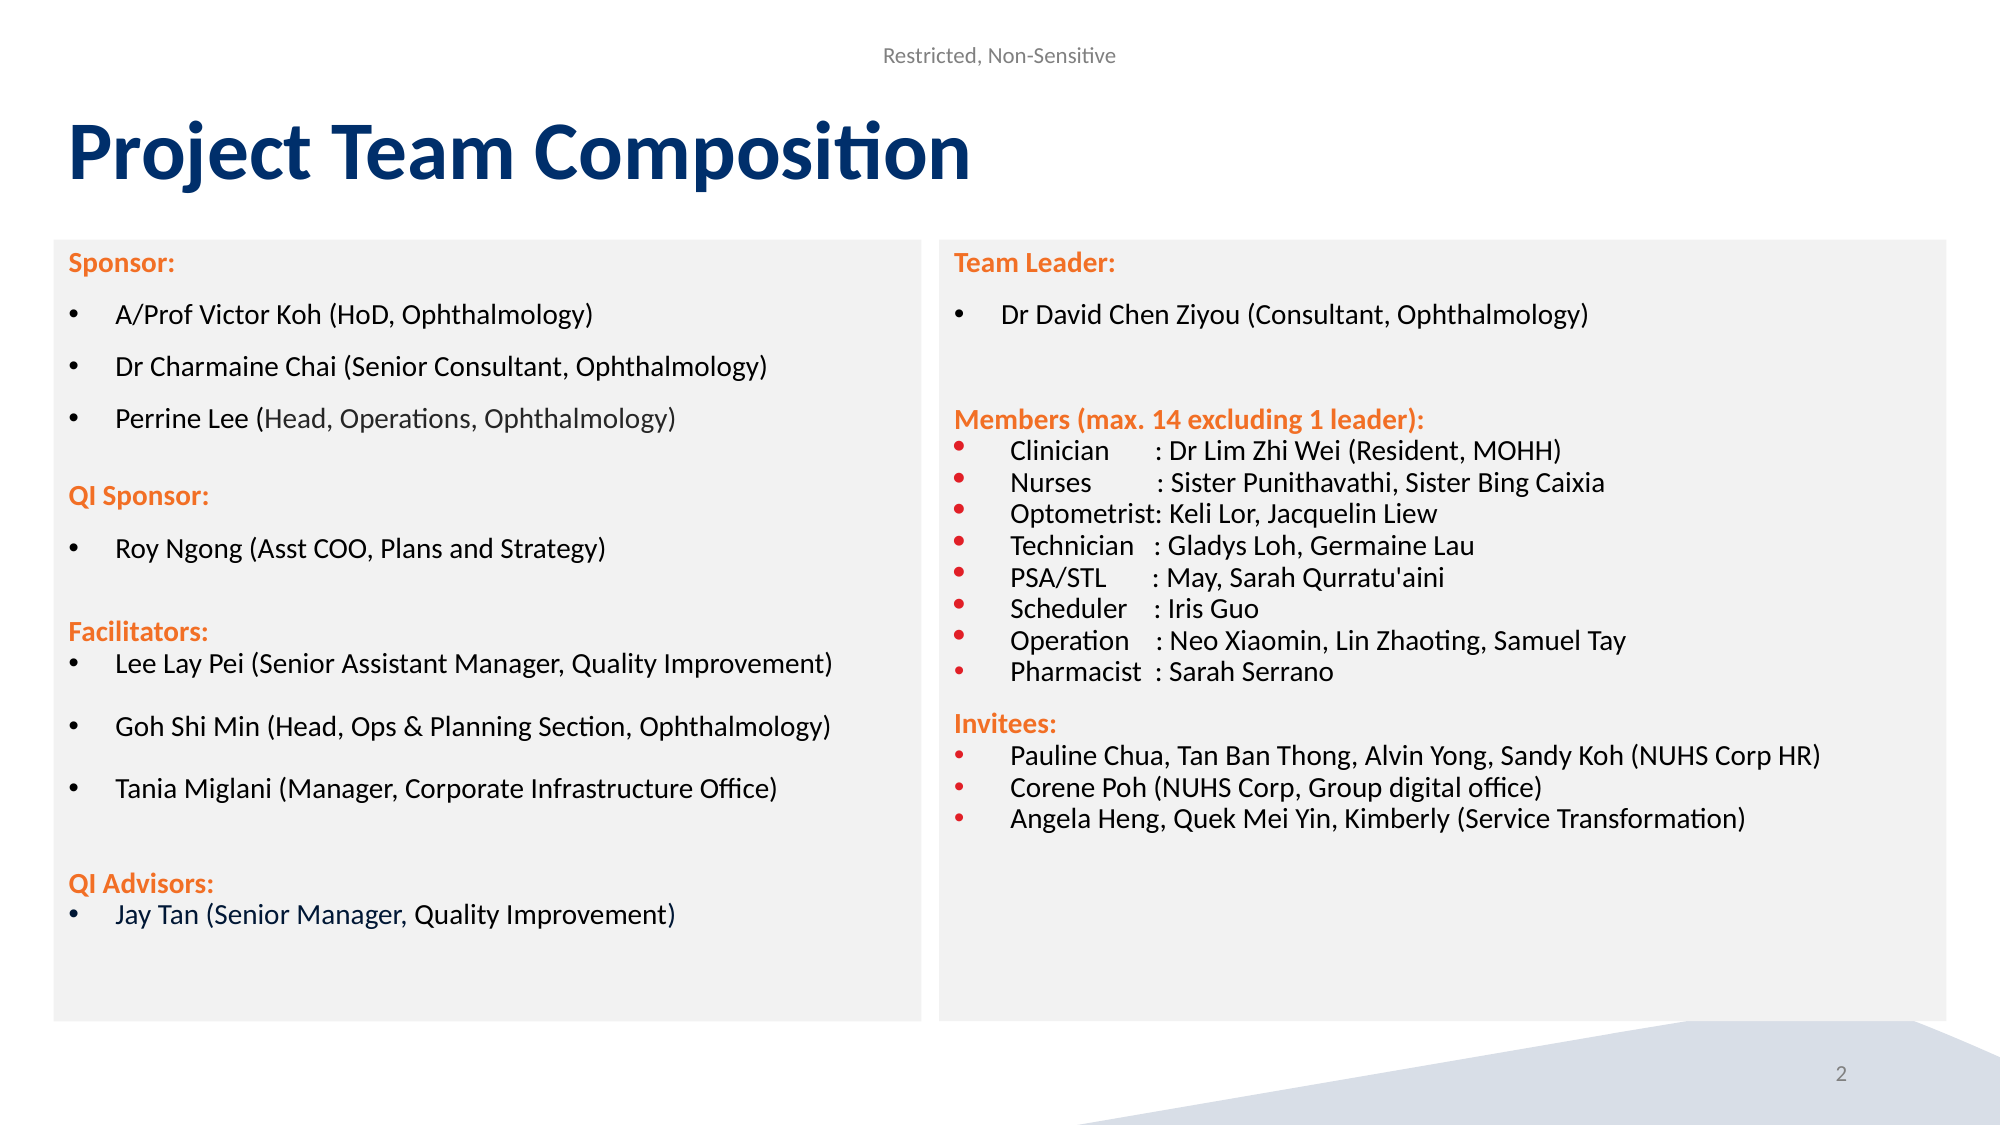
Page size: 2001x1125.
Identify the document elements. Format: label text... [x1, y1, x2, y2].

text_box Team Leader: Dr David Chen Ziyou (Consultant, Ophthalmology) Members (max. 14 excluding 1 leader): Clinician : Dr Lim Zhi Wei (Resident, MOHH) Nurses : Sister Punithavathi, Sister Bing Caixia Optometrist: Keli Lor, Jacquelin Liew Technician : Gladys Loh, Germaine Lau PSA/STL : May, Sarah Qurratu'aini Scheduler : Iris Guo Operation : Neo Xiaomin, Lin Zhaoting, Samuel Tay Pharmacist : Sarah Serrano Invitees: Pauline Chua, Tan Ban Thong, Alvin Yong, Sandy Koh (NUHS Corp HR) Corene Poh (NUHS Corp, Group digital office) Angela Heng, Quek Mei Yin, Kimberly (Service Transformation) [939, 239, 1947, 1022]
slide_number 2 [1412, 1042, 1863, 1103]
list Sponsor: A/Prof Victor Koh (HoD, Ophthalmology) Dr Charmaine Chai (Senior Consultant, Ophthalmology) Perrine Lee (Head, Operations, Ophthalmology) QI Sponsor: Roy Ngong (Asst COO, Plans and Strategy) Facilitators: Lee Lay Pei (Senior Assistant Manager, Quality Improvement) Goh Shi Min (Head, Ops & Planning Section, Ophthalmology) Tania Miglani (Manager, Corporate Infrastructure Office) QI Advisors: Jay Tan (Senior Manager, Quality Improvement) [53, 239, 922, 1022]
title Project Team Composition [53, 96, 1779, 209]
footer Restricted, Non-Sensitive [662, 32, 1338, 80]
